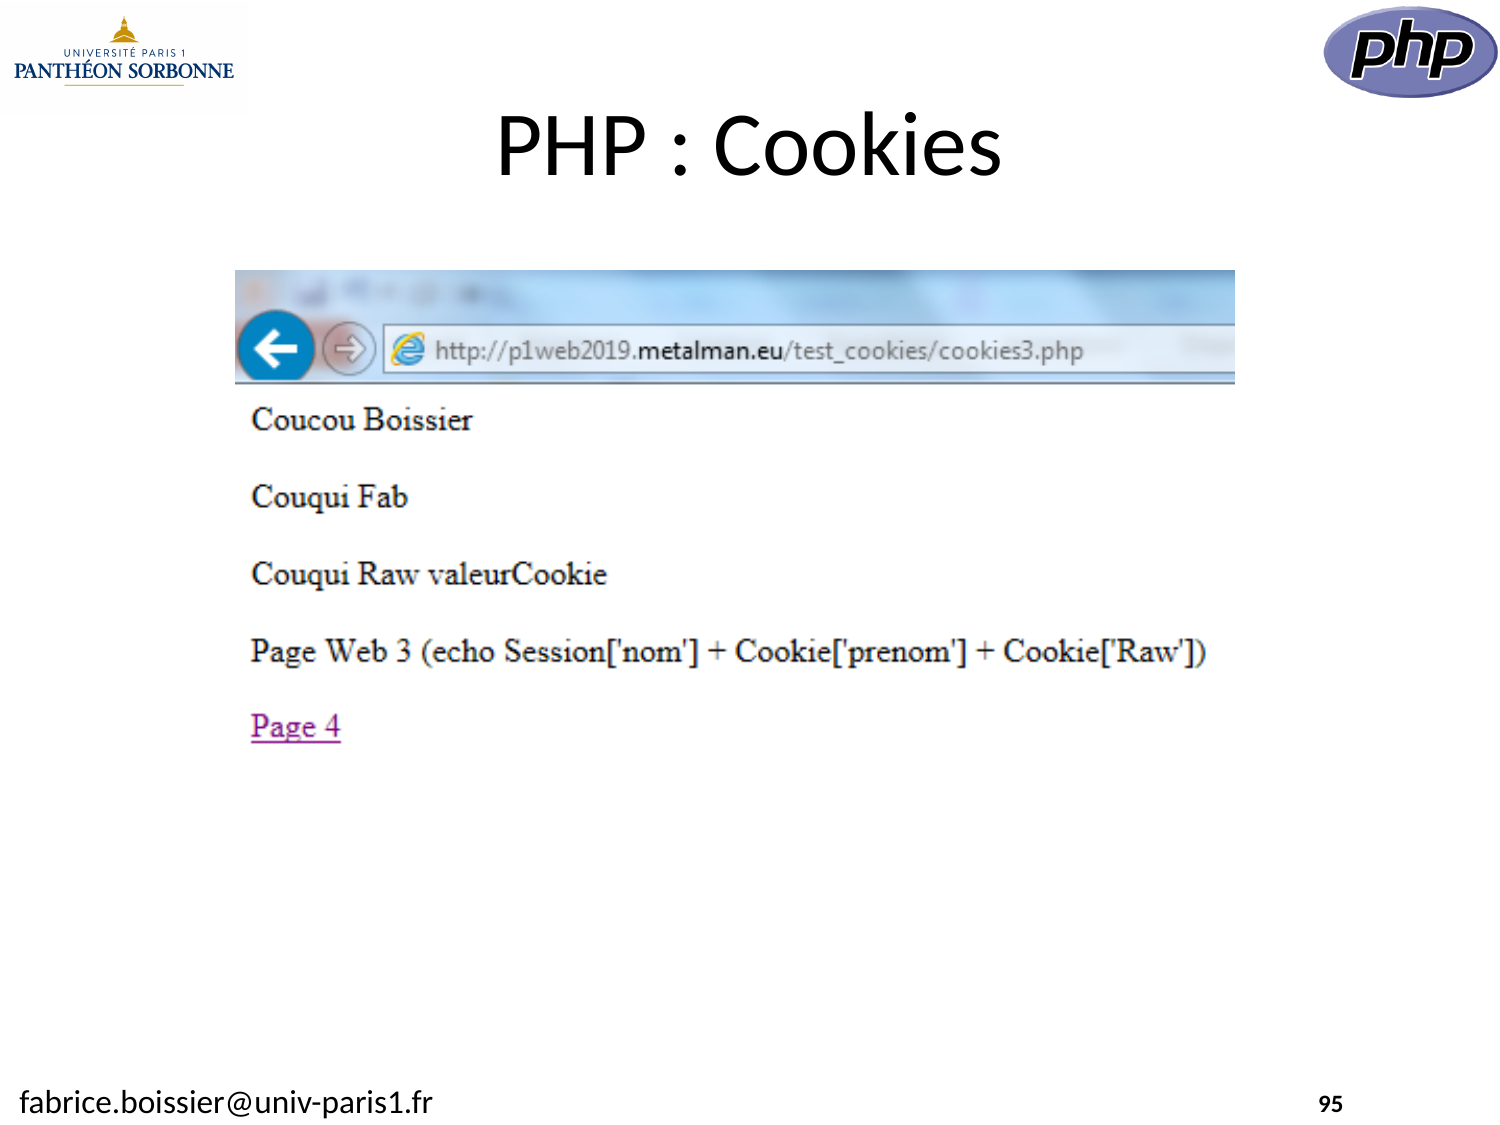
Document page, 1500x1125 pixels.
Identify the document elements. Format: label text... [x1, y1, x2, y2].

title PHP : Cookies [75, 45, 1425, 233]
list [235, 270, 1235, 801]
picture [0, 2, 248, 114]
slide_number 95 [1156, 1072, 1500, 1125]
picture [1321, 0, 1500, 119]
